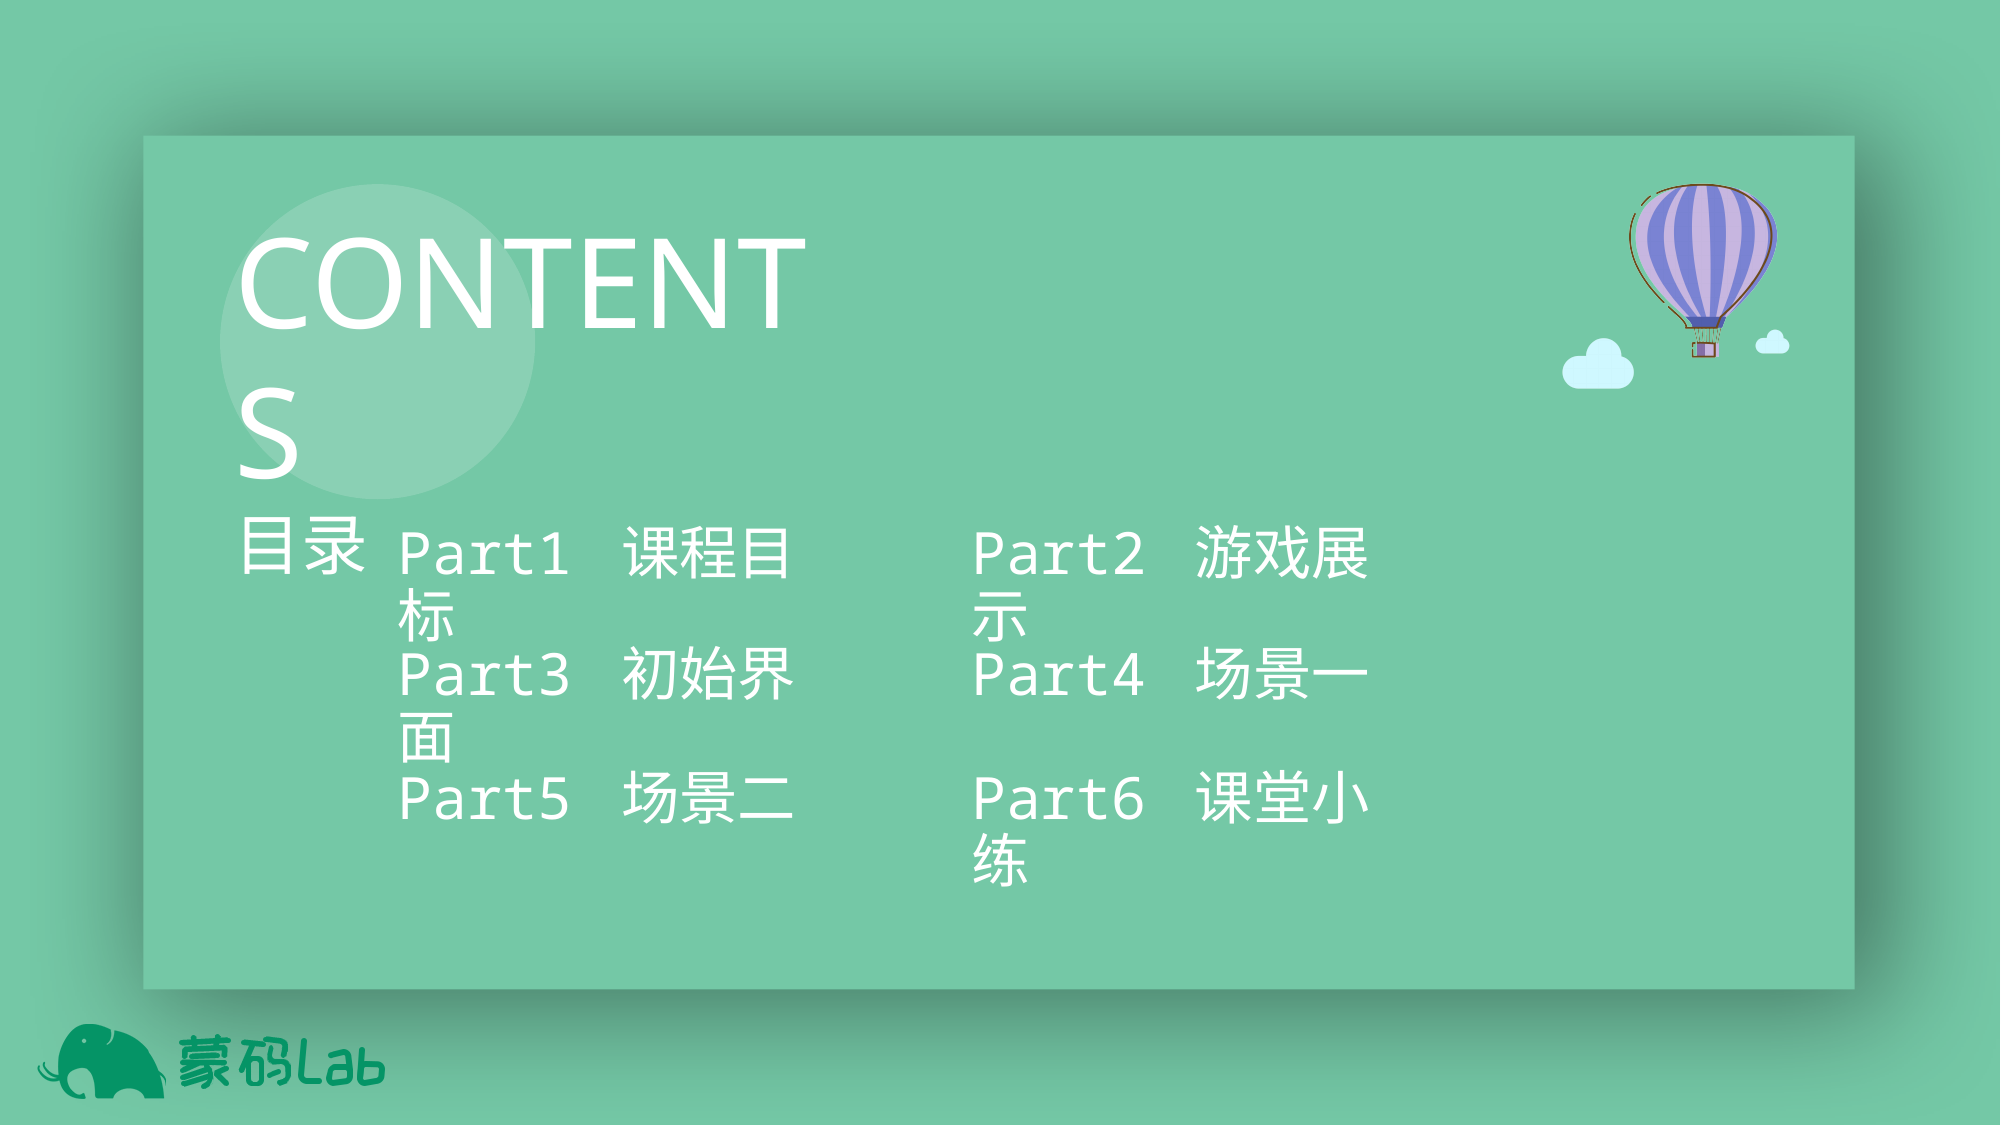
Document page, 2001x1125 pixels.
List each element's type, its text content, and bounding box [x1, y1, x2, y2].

list Part6 课堂小练 [956, 761, 1397, 883]
list Part1 课程目标 [382, 517, 824, 637]
list Part3 初始界面 [382, 637, 824, 759]
list Part4 场景一 [956, 637, 1397, 759]
picture [26, 1015, 394, 1108]
list Part2 游戏展示 [956, 517, 1397, 637]
list Part5 场景二 [382, 761, 824, 883]
